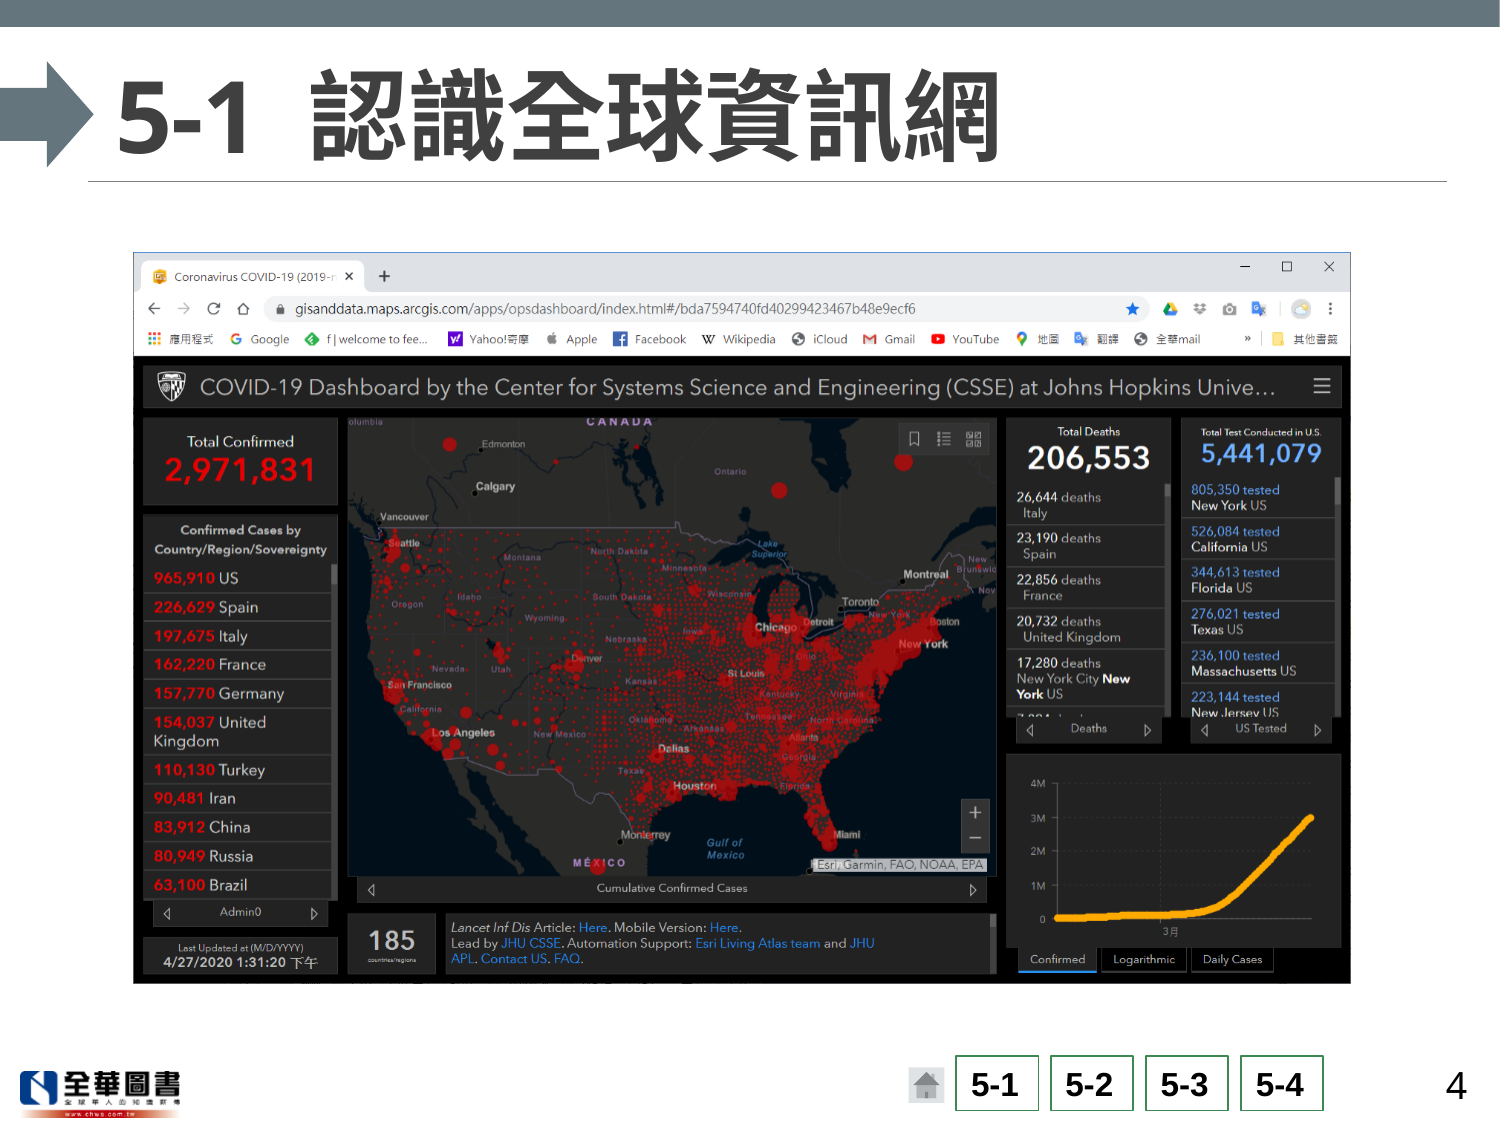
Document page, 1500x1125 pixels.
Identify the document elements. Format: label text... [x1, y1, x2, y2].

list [133, 251, 1352, 984]
slide_number 4 [1320, 1057, 1483, 1118]
title 5-1 認識全球資訊網 [100, 47, 1447, 182]
picture [20, 1071, 180, 1118]
